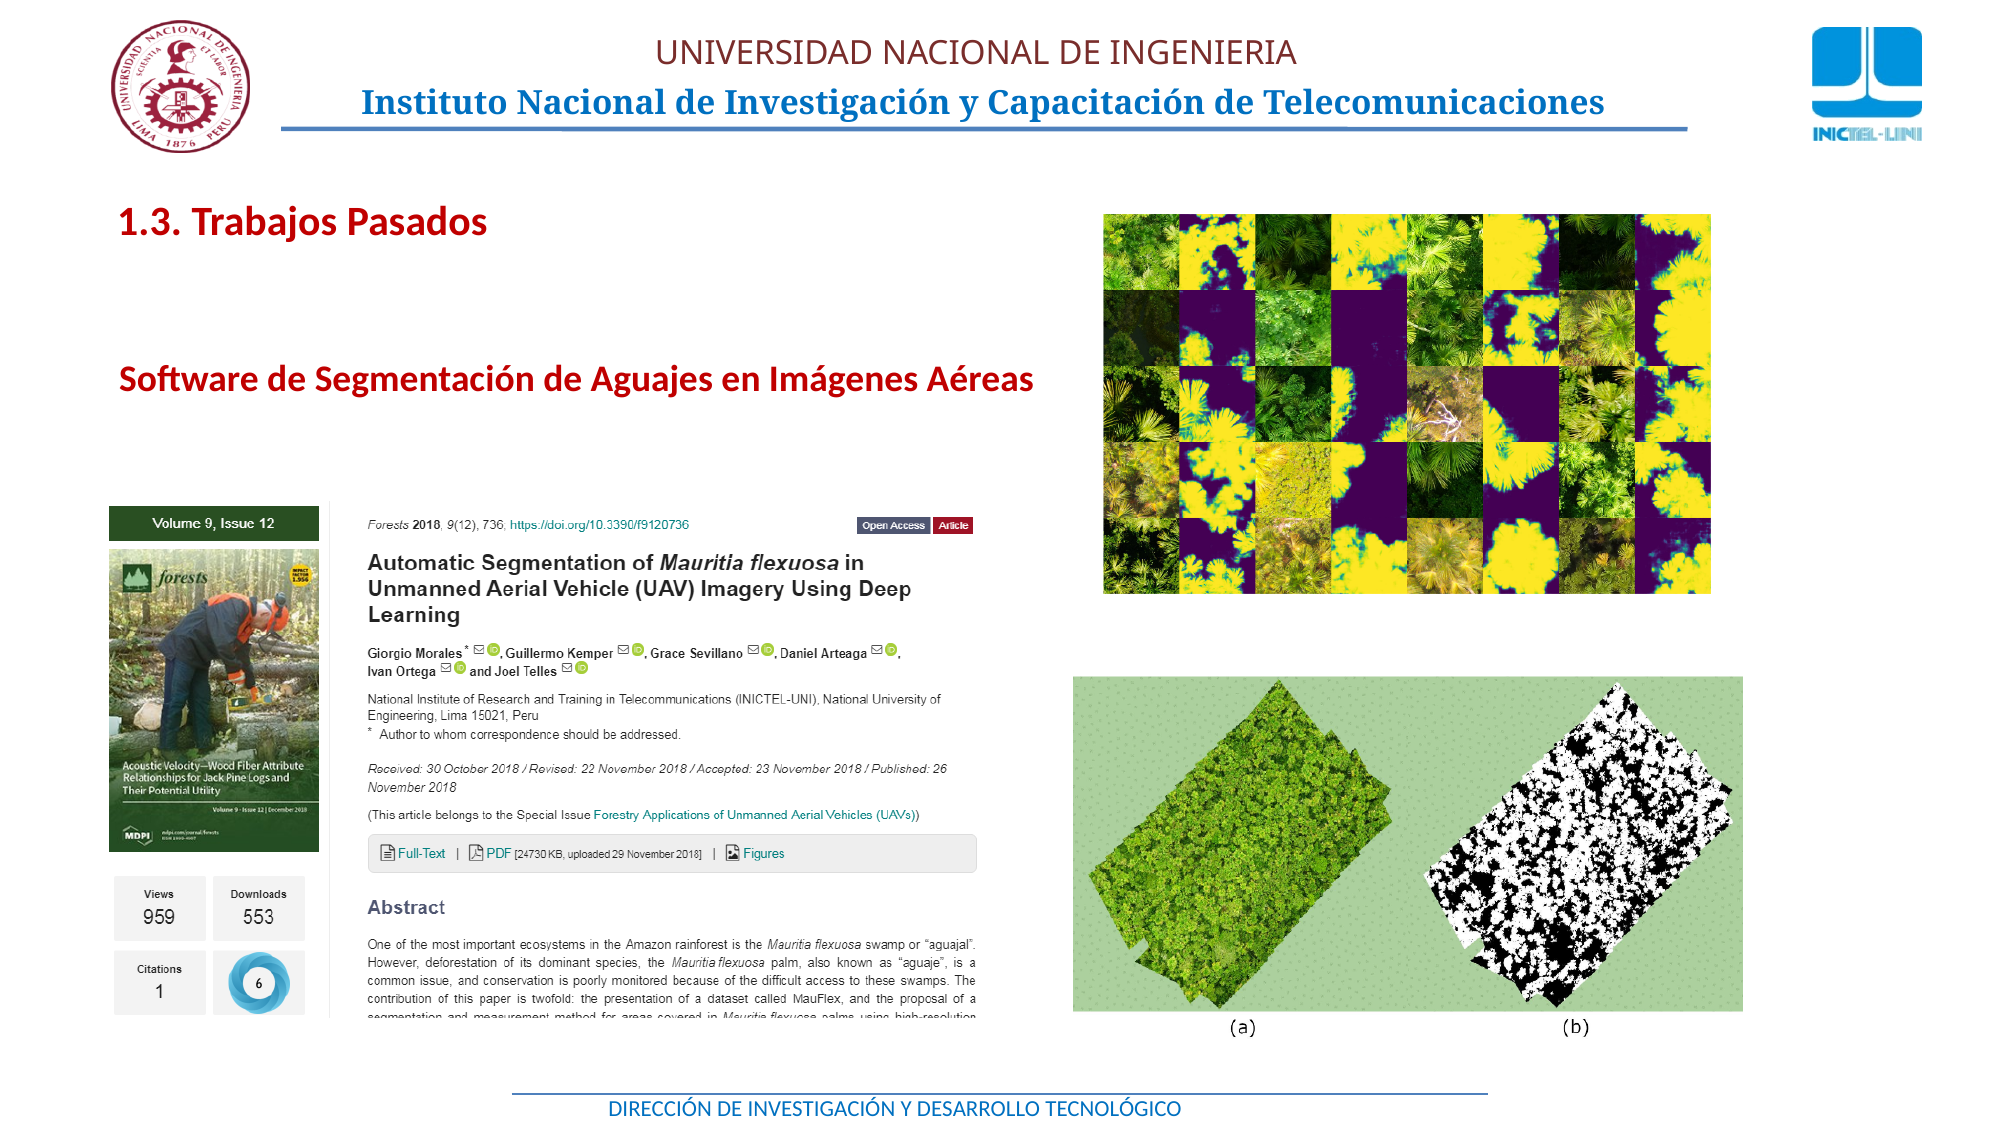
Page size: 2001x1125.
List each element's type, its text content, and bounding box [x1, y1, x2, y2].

text_box 1.3. Trabajos Pasados [102, 186, 504, 251]
picture [100, 501, 994, 1018]
picture [1812, 27, 1821, 38]
picture [111, 20, 250, 153]
picture [1912, 27, 1922, 33]
text_box Software de Segmentación de Aguajes en Imágenes Aéreas [104, 346, 1050, 407]
picture [1067, 672, 1746, 1044]
picture [1100, 211, 1714, 597]
picture [1812, 109, 1922, 141]
picture [1812, 27, 1922, 101]
